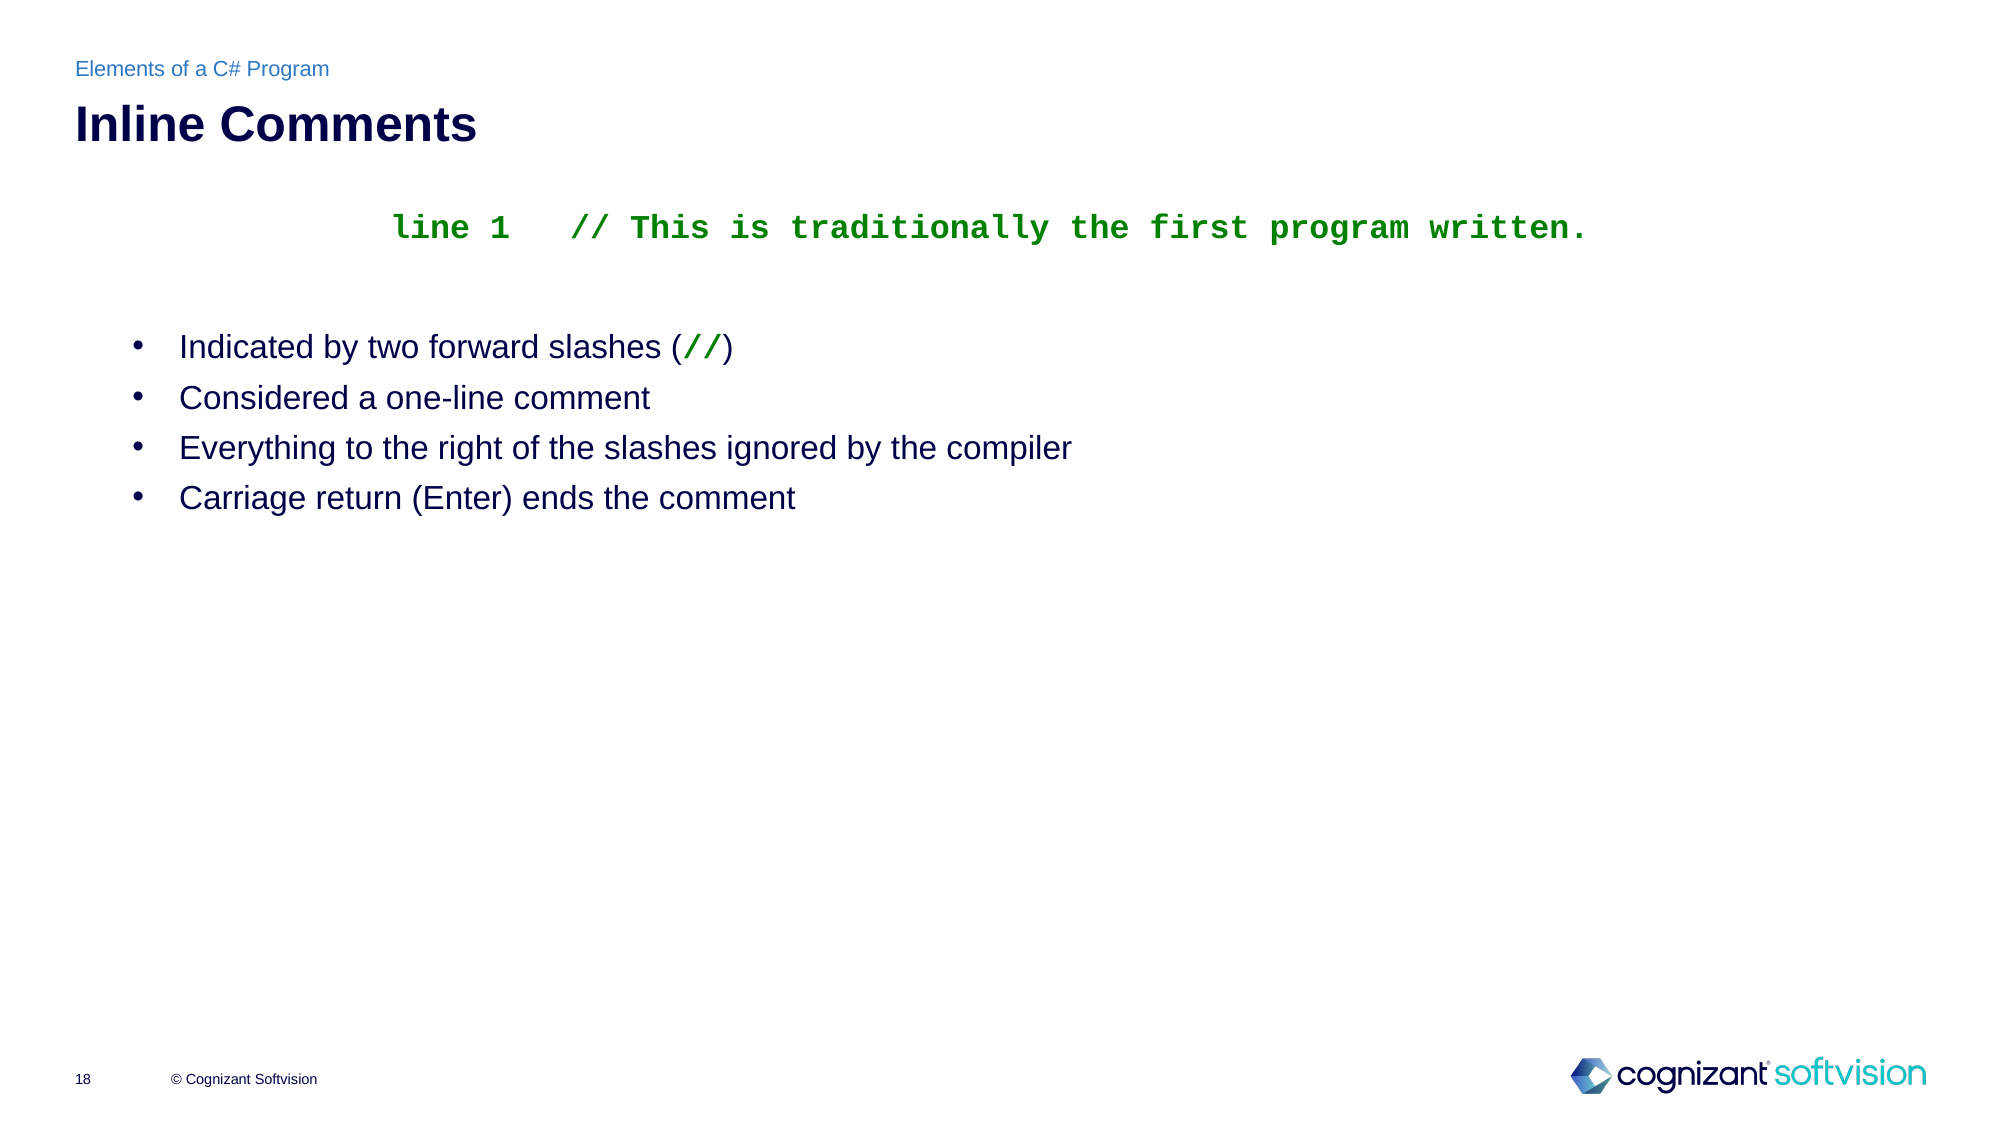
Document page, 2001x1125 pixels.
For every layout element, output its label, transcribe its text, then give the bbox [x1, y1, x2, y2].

picture [1553, 1041, 1943, 1111]
slide_number 18 [75, 1056, 133, 1088]
text_box Elements of a C# Program [75, 54, 1850, 93]
title Inline Comments [75, 93, 1848, 142]
footer © Cognizant Softvision [171, 1056, 368, 1088]
list line 1 // This is traditionally the first program written. Indicated by two forward slashes (//) Considered a one-line comment Everything to the right of the slashes ignored by the compiler Carriage return (Enter) ends the comment [75, 205, 1848, 894]
